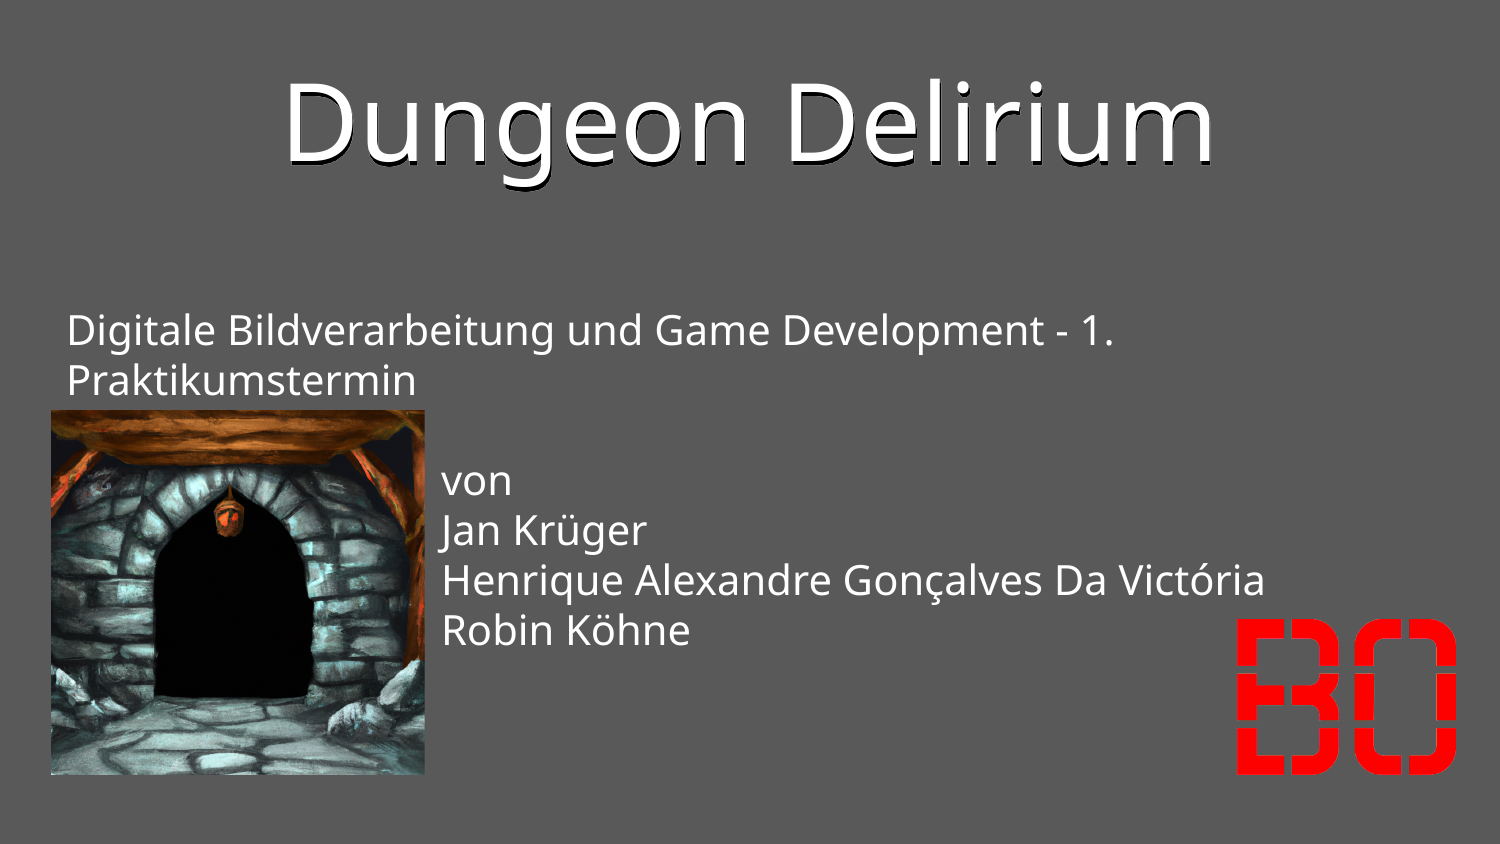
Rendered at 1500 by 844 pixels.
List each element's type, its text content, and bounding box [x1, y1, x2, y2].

picture [50, 409, 425, 775]
picture [1237, 619, 1456, 775]
title Dungeon Delirium [51, 29, 1449, 199]
subtitle Digitale Bildverarbeitung und Game Development - 1. Praktikumstermin von Jan Krüger Henrique Alexandre Gonçalves Da Victória Robin Köhne [51, 288, 1449, 555]
